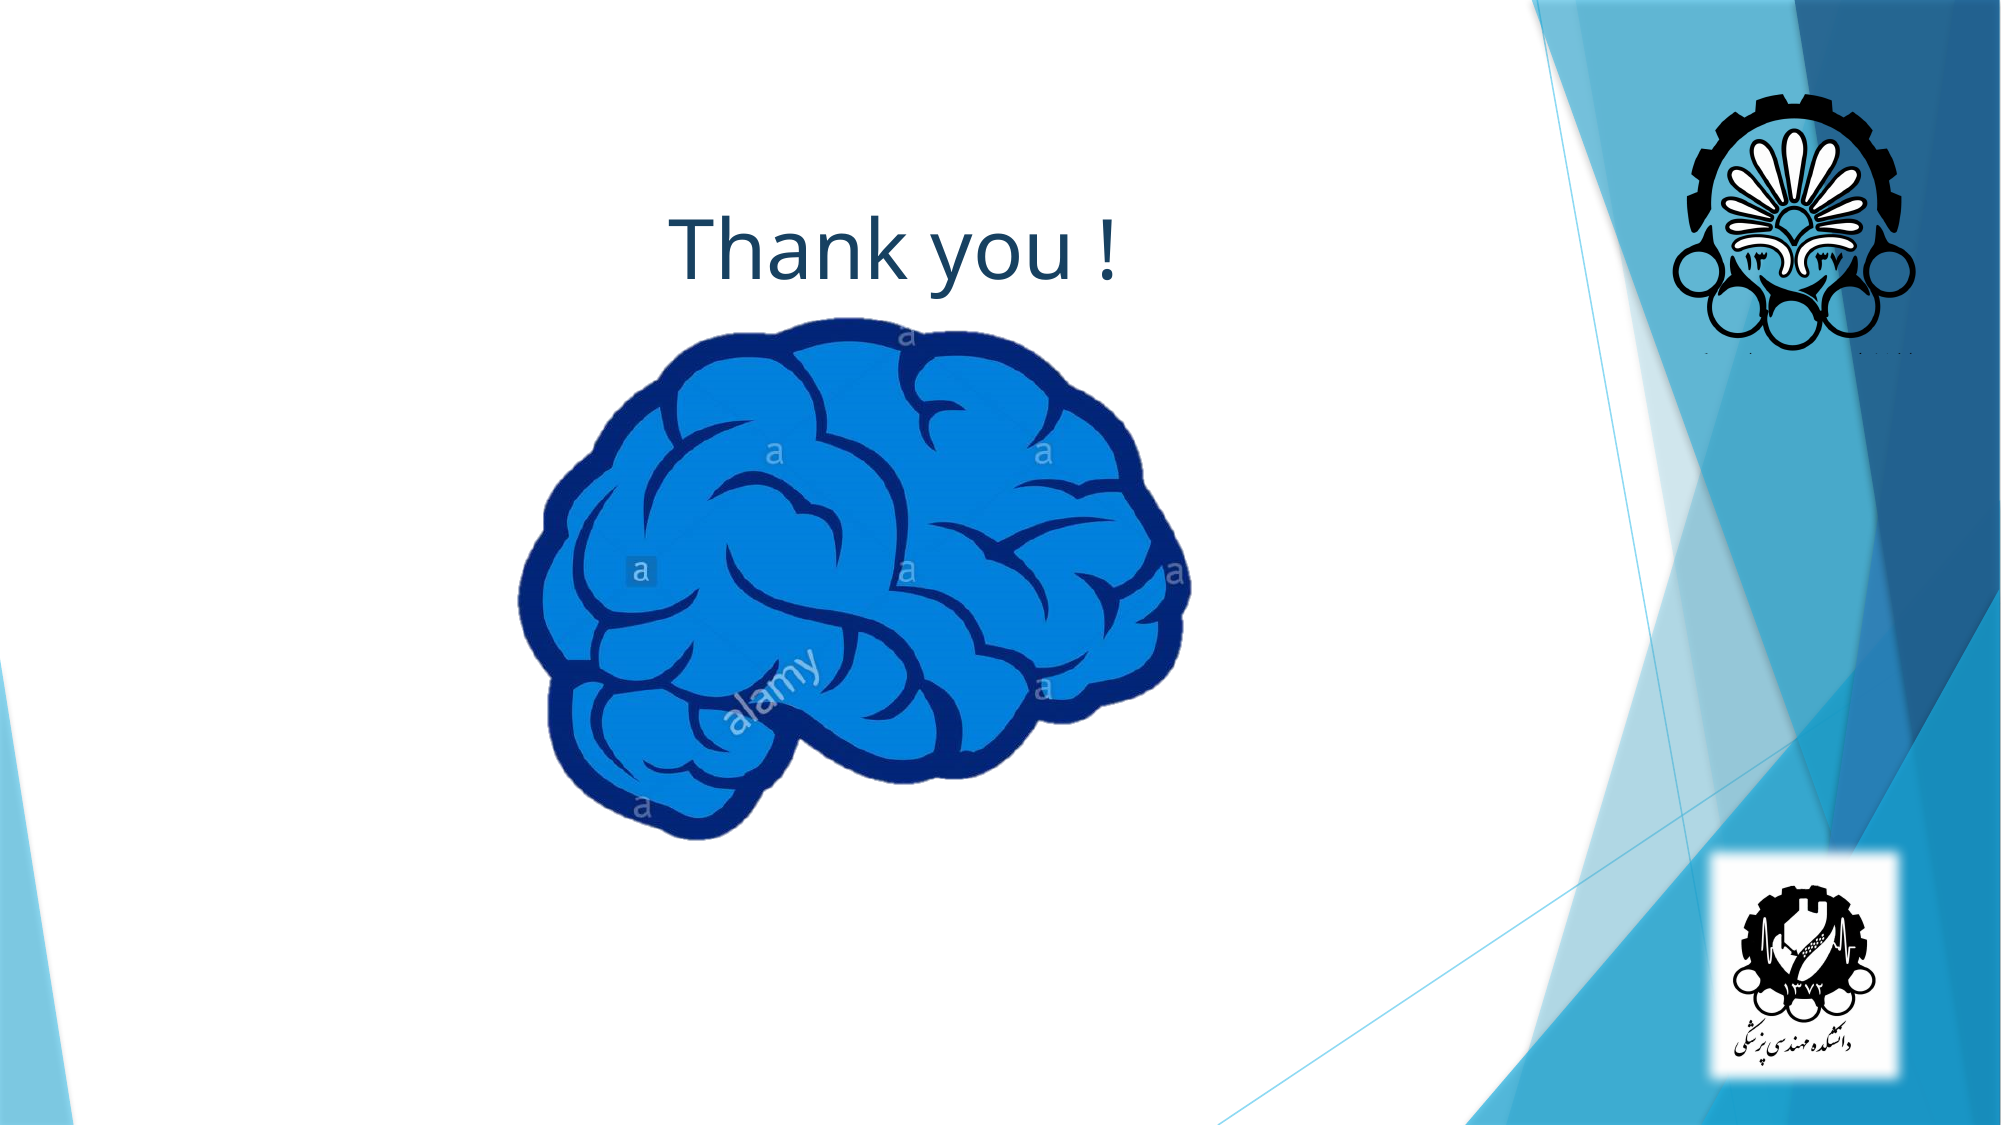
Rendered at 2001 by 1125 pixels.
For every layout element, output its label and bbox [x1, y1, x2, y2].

picture [1722, 864, 1887, 1067]
picture [1661, 94, 1927, 354]
text_box [512, 187, 1235, 863]
